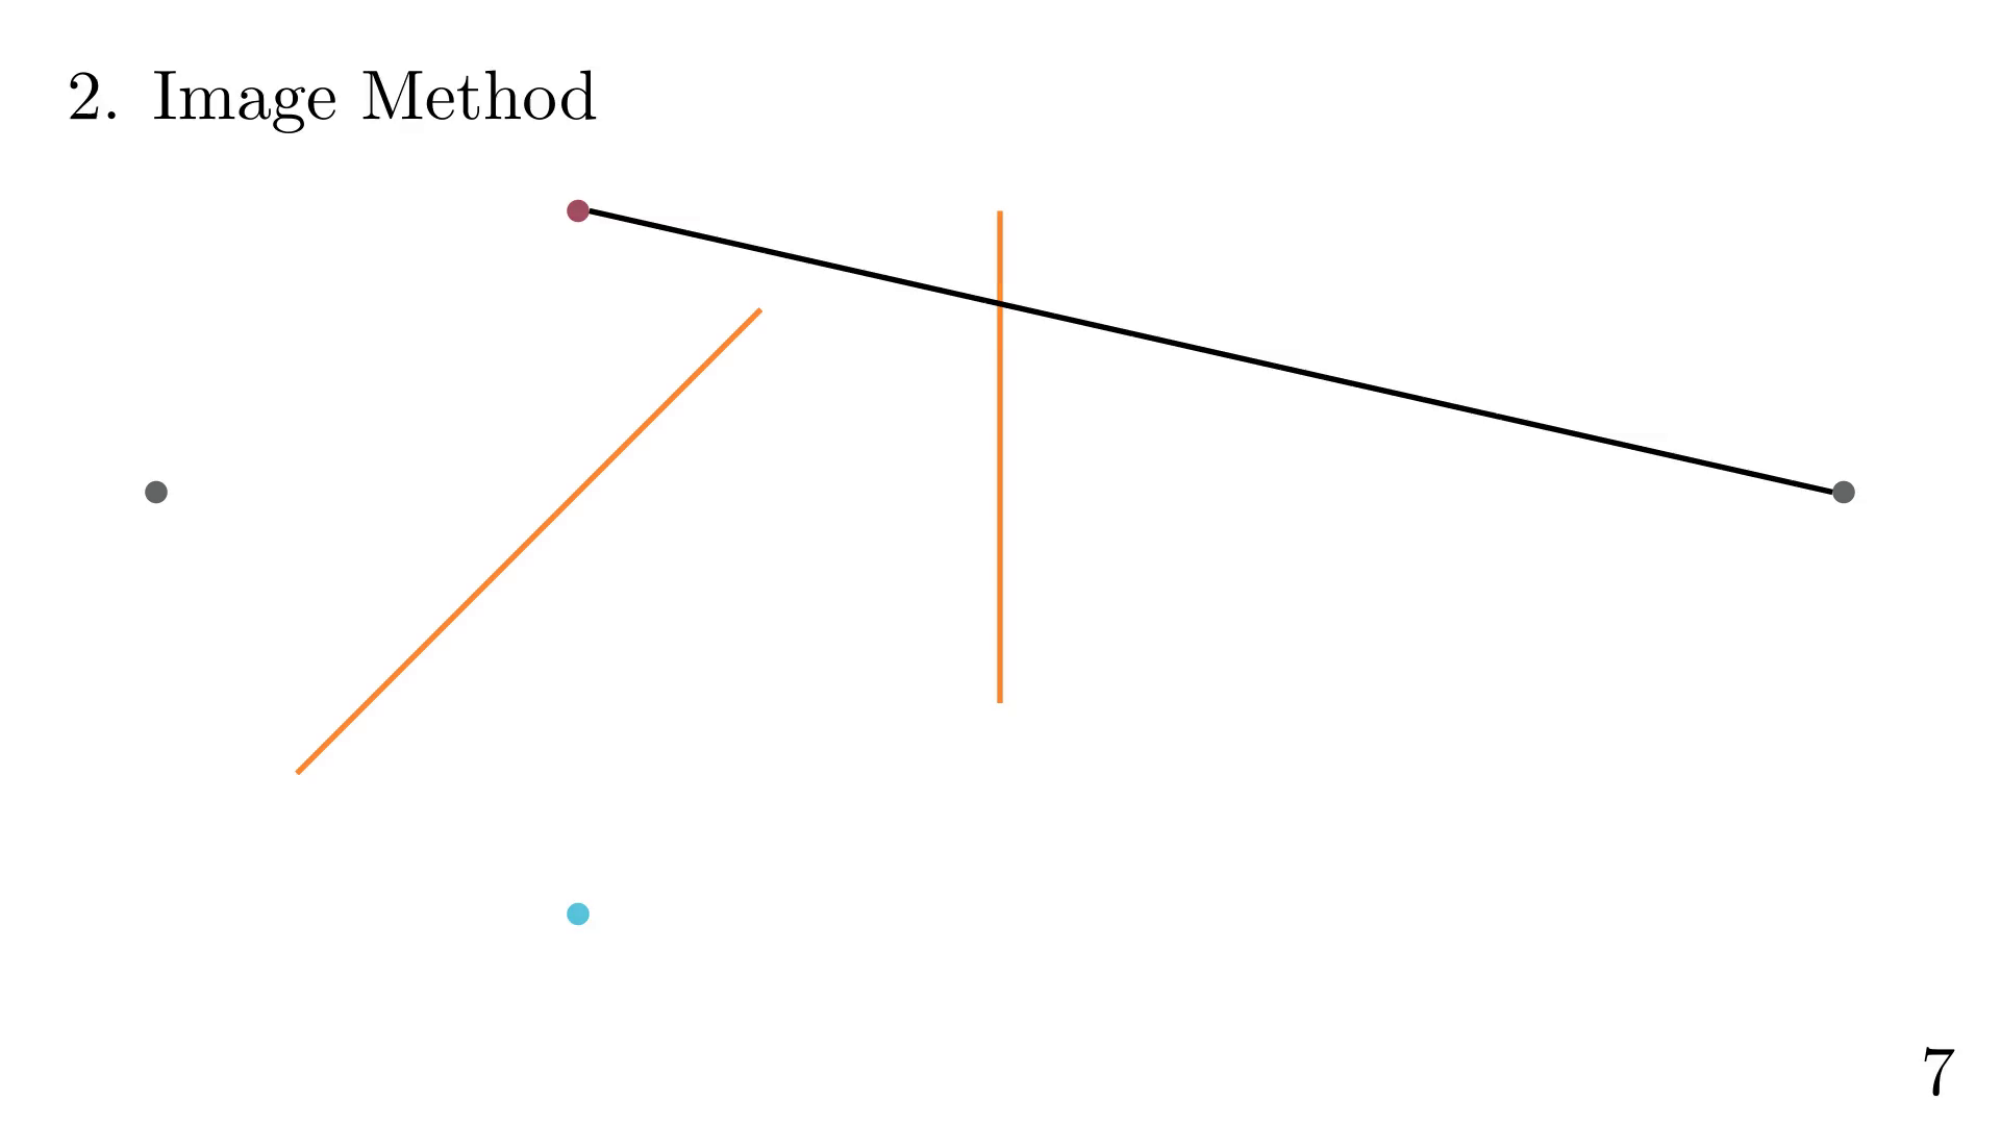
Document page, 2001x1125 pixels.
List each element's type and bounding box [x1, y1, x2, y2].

text_box [0, 0, 2000, 1125]
